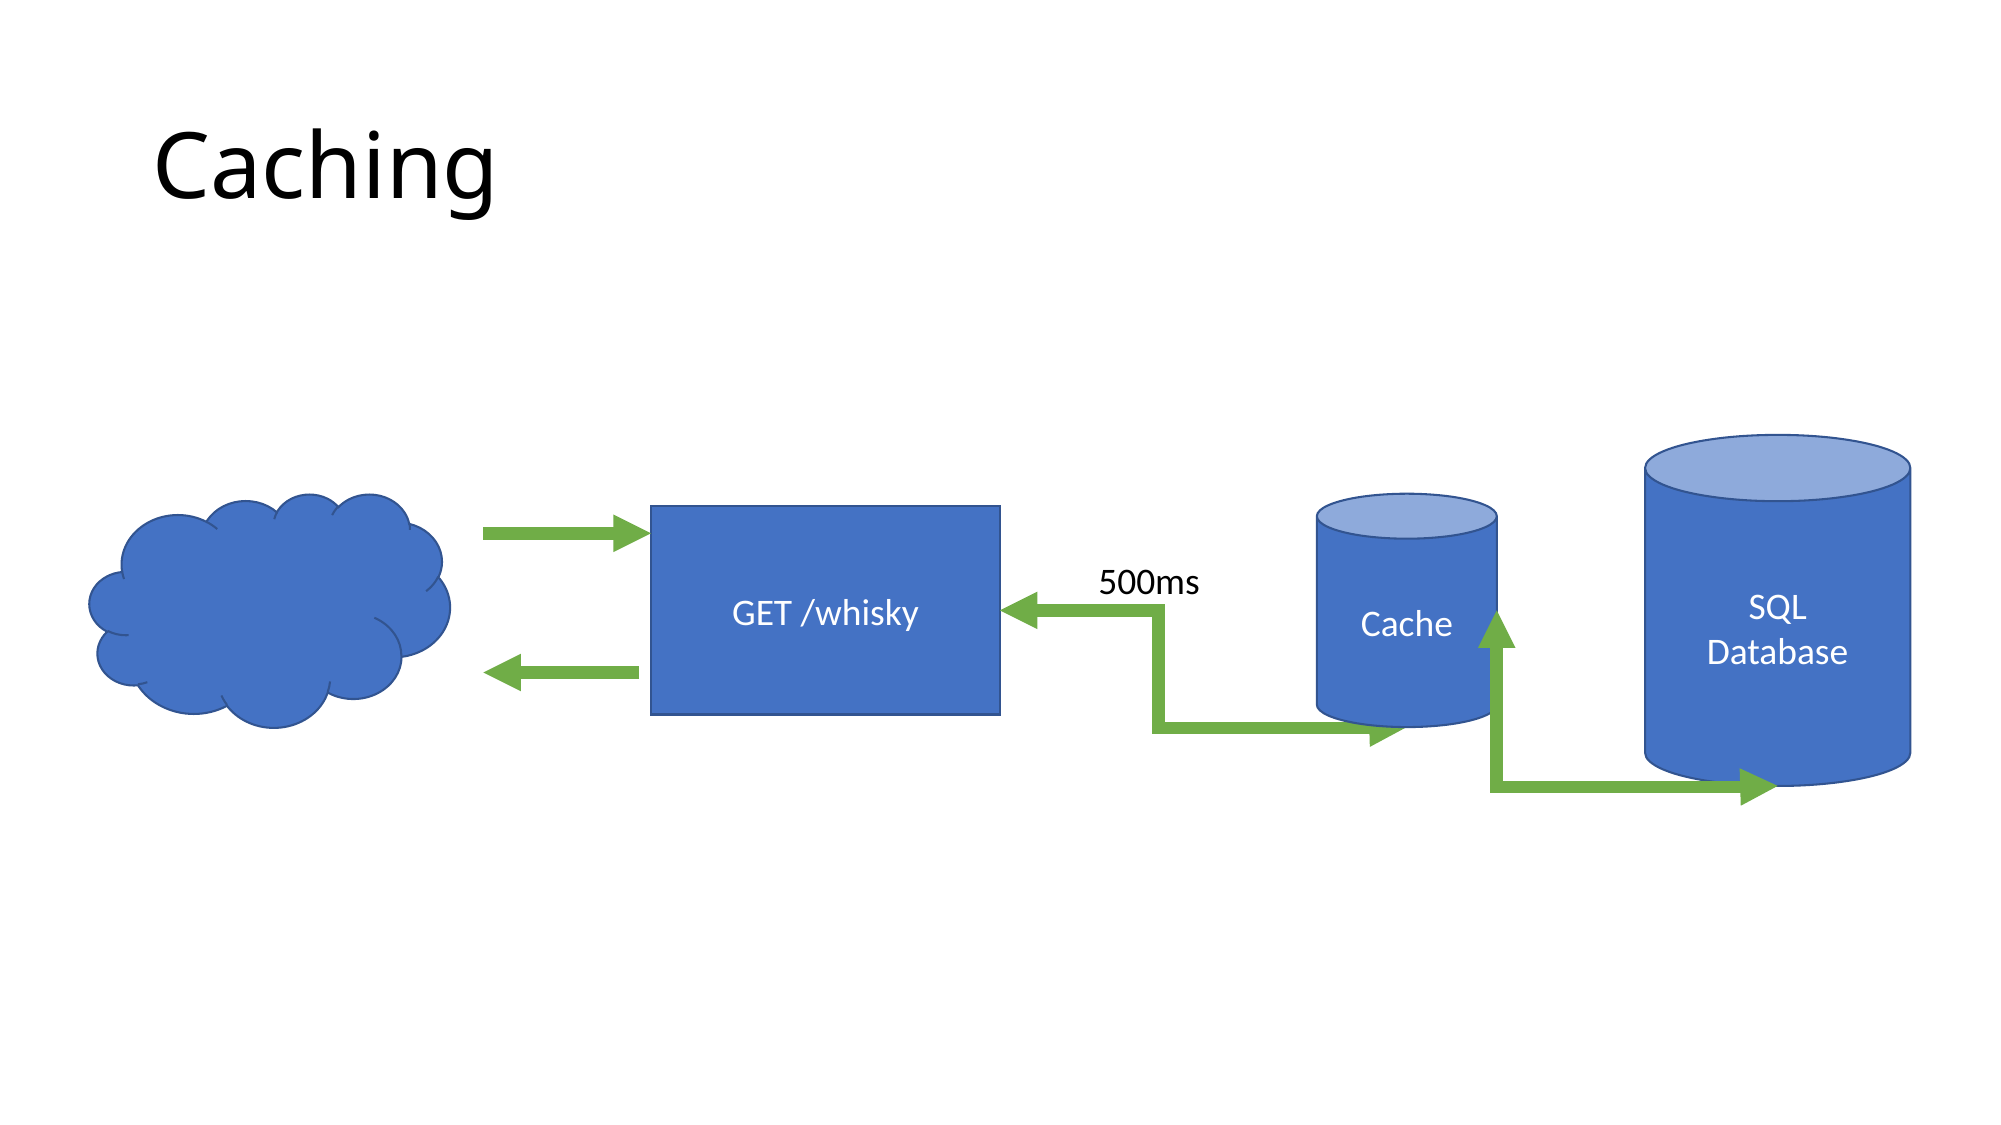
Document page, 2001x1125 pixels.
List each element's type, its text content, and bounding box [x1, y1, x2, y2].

table_cell [1647, 436, 1909, 500]
text_box SQL Database [1644, 433, 1912, 787]
text_box GET /whisky [650, 505, 1001, 716]
text_box 500ms [1083, 549, 1252, 610]
table_header FK_ID [1319, 495, 1495, 537]
text_box [88, 493, 452, 729]
text_box Cache [1315, 492, 1498, 729]
title Caching [137, 59, 1863, 278]
